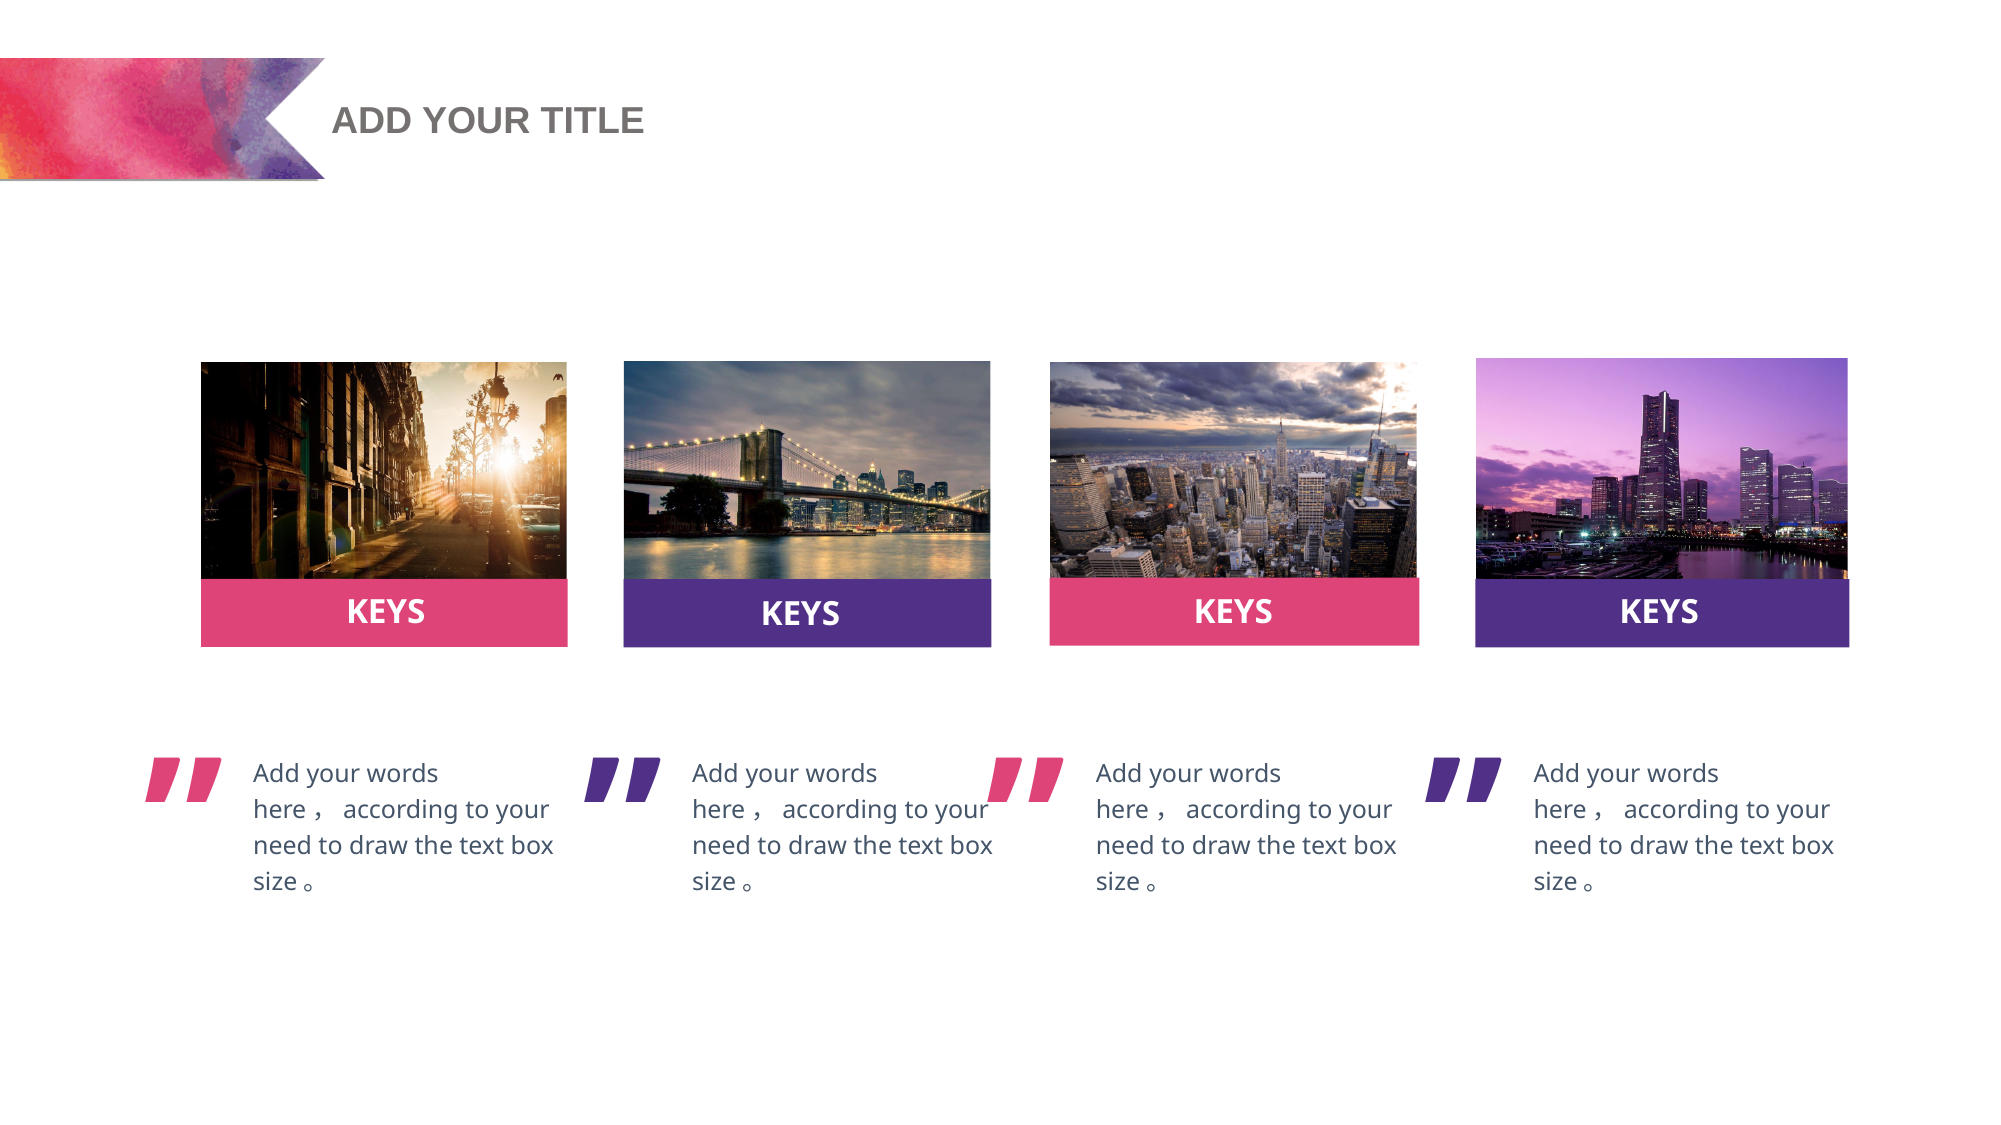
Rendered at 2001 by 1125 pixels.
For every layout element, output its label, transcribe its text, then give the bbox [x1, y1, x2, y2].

text_box ” [971, 699, 1096, 932]
text_box ADD YOUR TITLE [329, 88, 661, 149]
text_box Add your words here，according to your need to draw the text box size。 [253, 751, 567, 896]
picture [623, 360, 991, 648]
picture [200, 362, 567, 644]
text_box KEYS [1045, 582, 1422, 638]
text_box [1049, 638, 1420, 646]
picture [1049, 362, 1417, 622]
text_box Add your words here，according to your need to draw the text box size。 [692, 751, 971, 896]
text_box ” [1408, 699, 1534, 932]
text_box ” [128, 699, 253, 932]
text_box ” [567, 699, 693, 932]
text_box Add your words here，according to your need to draw the text box size。 [1095, 751, 1408, 896]
picture [1475, 358, 1848, 641]
picture [0, 58, 326, 179]
text_box Add your words here，according to your need to draw the text box size。 [1533, 751, 1896, 896]
